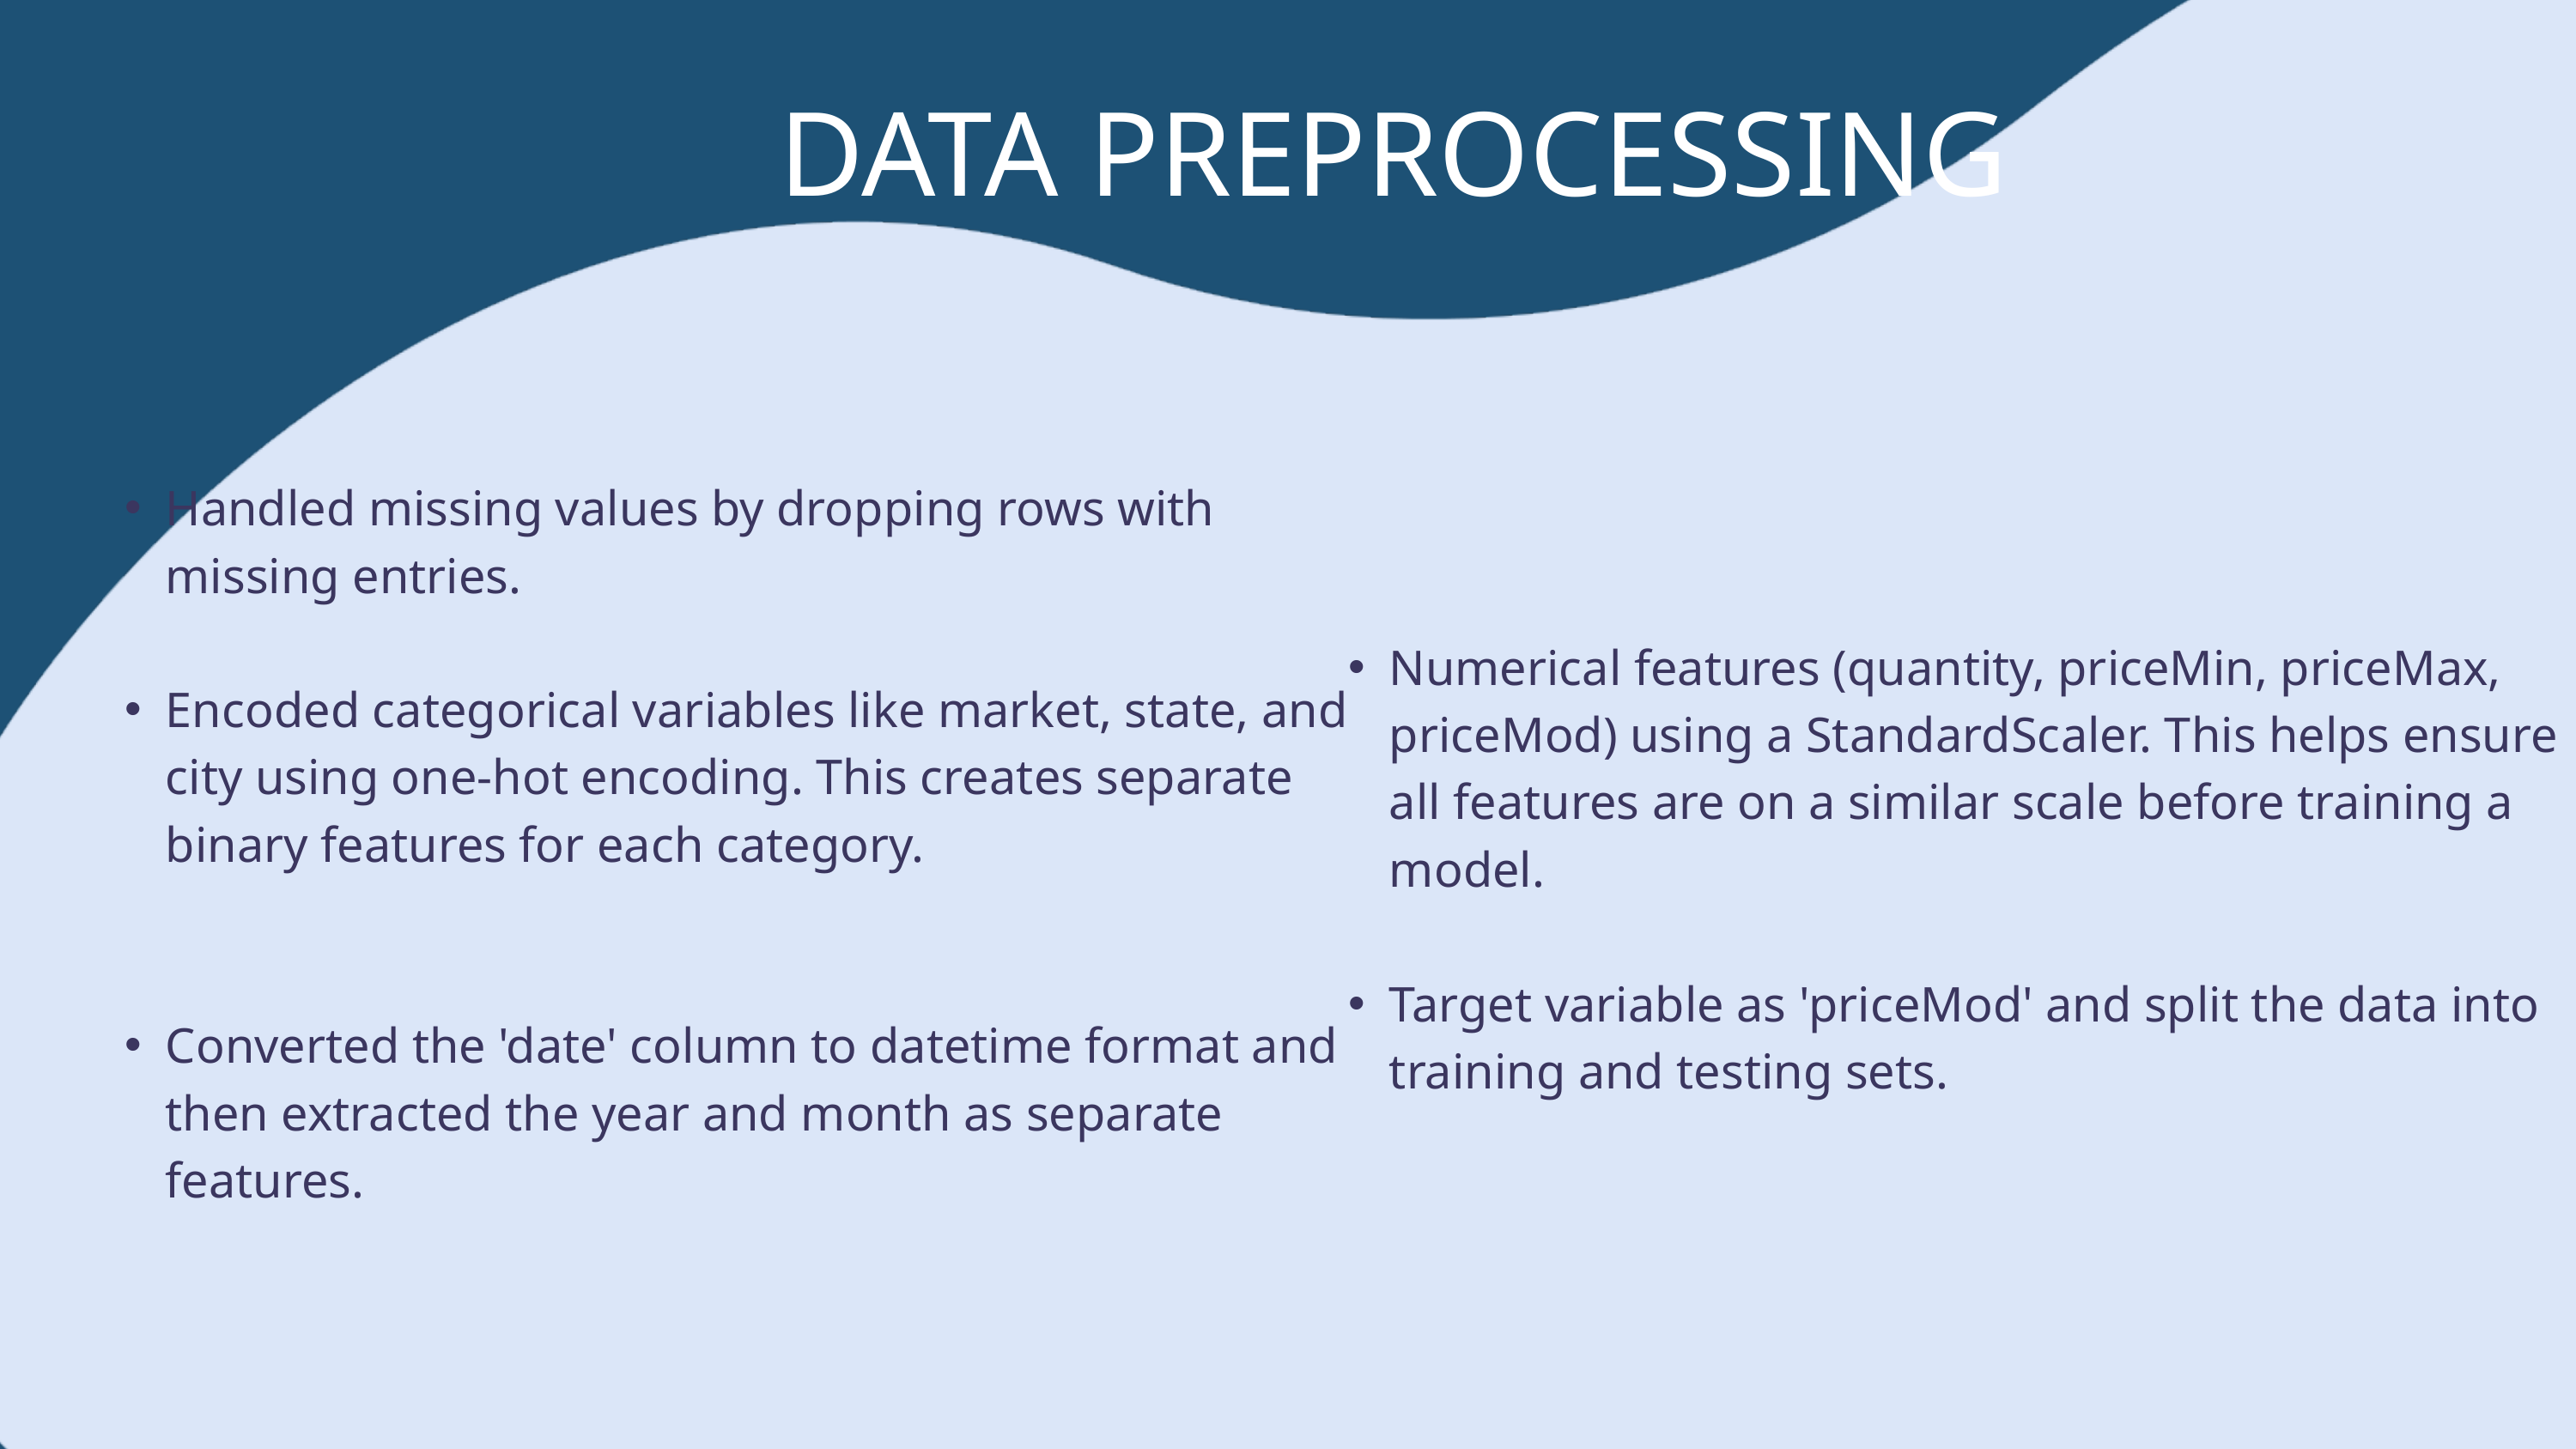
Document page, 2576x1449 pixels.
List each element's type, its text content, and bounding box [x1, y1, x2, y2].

text_box Numerical features (quantity, priceMin, priceMax, priceMod) using a StandardScaler. This helps ensure all features are on a similar scale before training a model. Target variable as 'priceMod' and split the data into training and testing sets. [1307, 627, 2576, 1166]
text_box [0, 0, 2576, 1449]
text_box DATA PREPROCESSING [507, 56, 2280, 220]
text_box Handled missing values by dropping rows with missing entries. Encoded categorical variables like market, state, and city using one-hot encoding. This creates separate binary features for each category. Converted the 'date' column to datetime format and then extracted the year and month as separate features. [83, 468, 1352, 1410]
